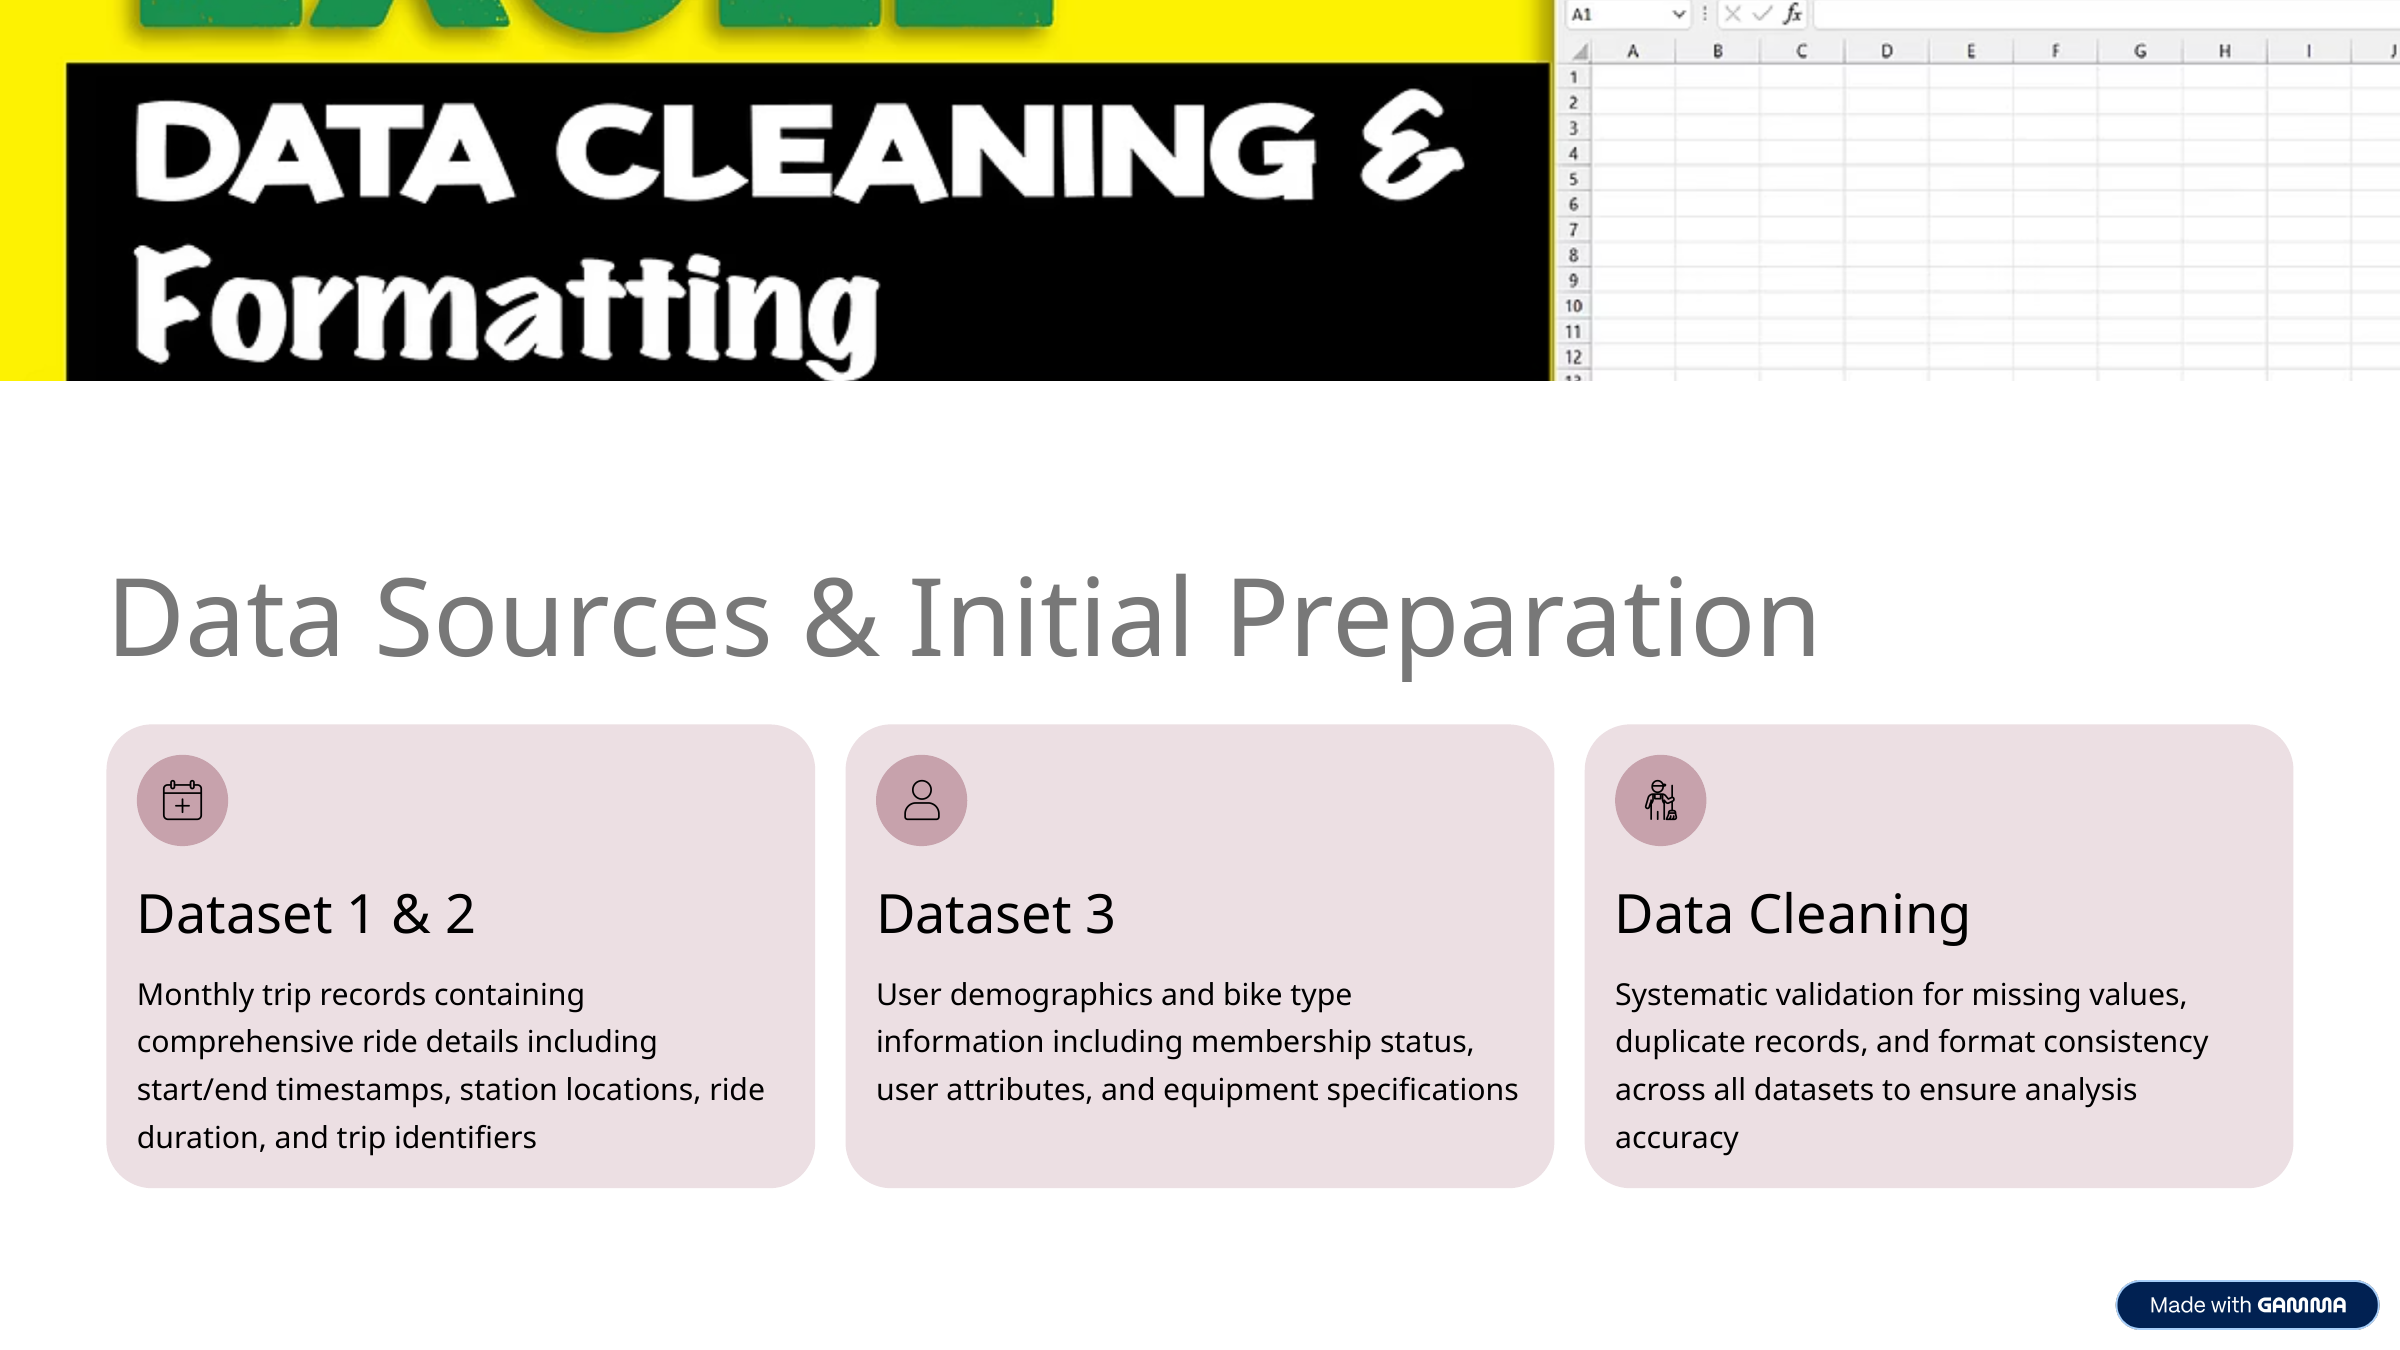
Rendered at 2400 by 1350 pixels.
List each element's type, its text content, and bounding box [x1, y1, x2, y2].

text_box User demographics and bike type information including membership status, user attributes, and equipment specifications [876, 963, 1524, 1158]
text_box Data Sources & Initial Preparation [106, 542, 1759, 679]
text_box [1615, 754, 1707, 847]
text_box Dataset 3 [875, 876, 1423, 945]
text_box Monthly trip records containing comprehensive ride details including start/end timestamps, station locations, ride duration, and trip identifiers [136, 963, 785, 1158]
text_box Dataset 1 & 2 [136, 876, 684, 945]
text_box [106, 724, 816, 1189]
picture [0, 0, 2400, 381]
picture [161, 779, 204, 821]
text_box Systematic validation for missing values, duplicate records, and format consistency across all datasets to ensure analysis accuracy [1615, 963, 2263, 1158]
text_box [1584, 724, 2294, 1189]
picture [2106, 1271, 2389, 1339]
text_box [136, 754, 229, 847]
text_box Data Cleaning [1615, 876, 2162, 945]
picture [1640, 779, 1682, 821]
picture [901, 779, 943, 821]
text_box [845, 724, 1555, 1189]
text_box [876, 754, 968, 847]
